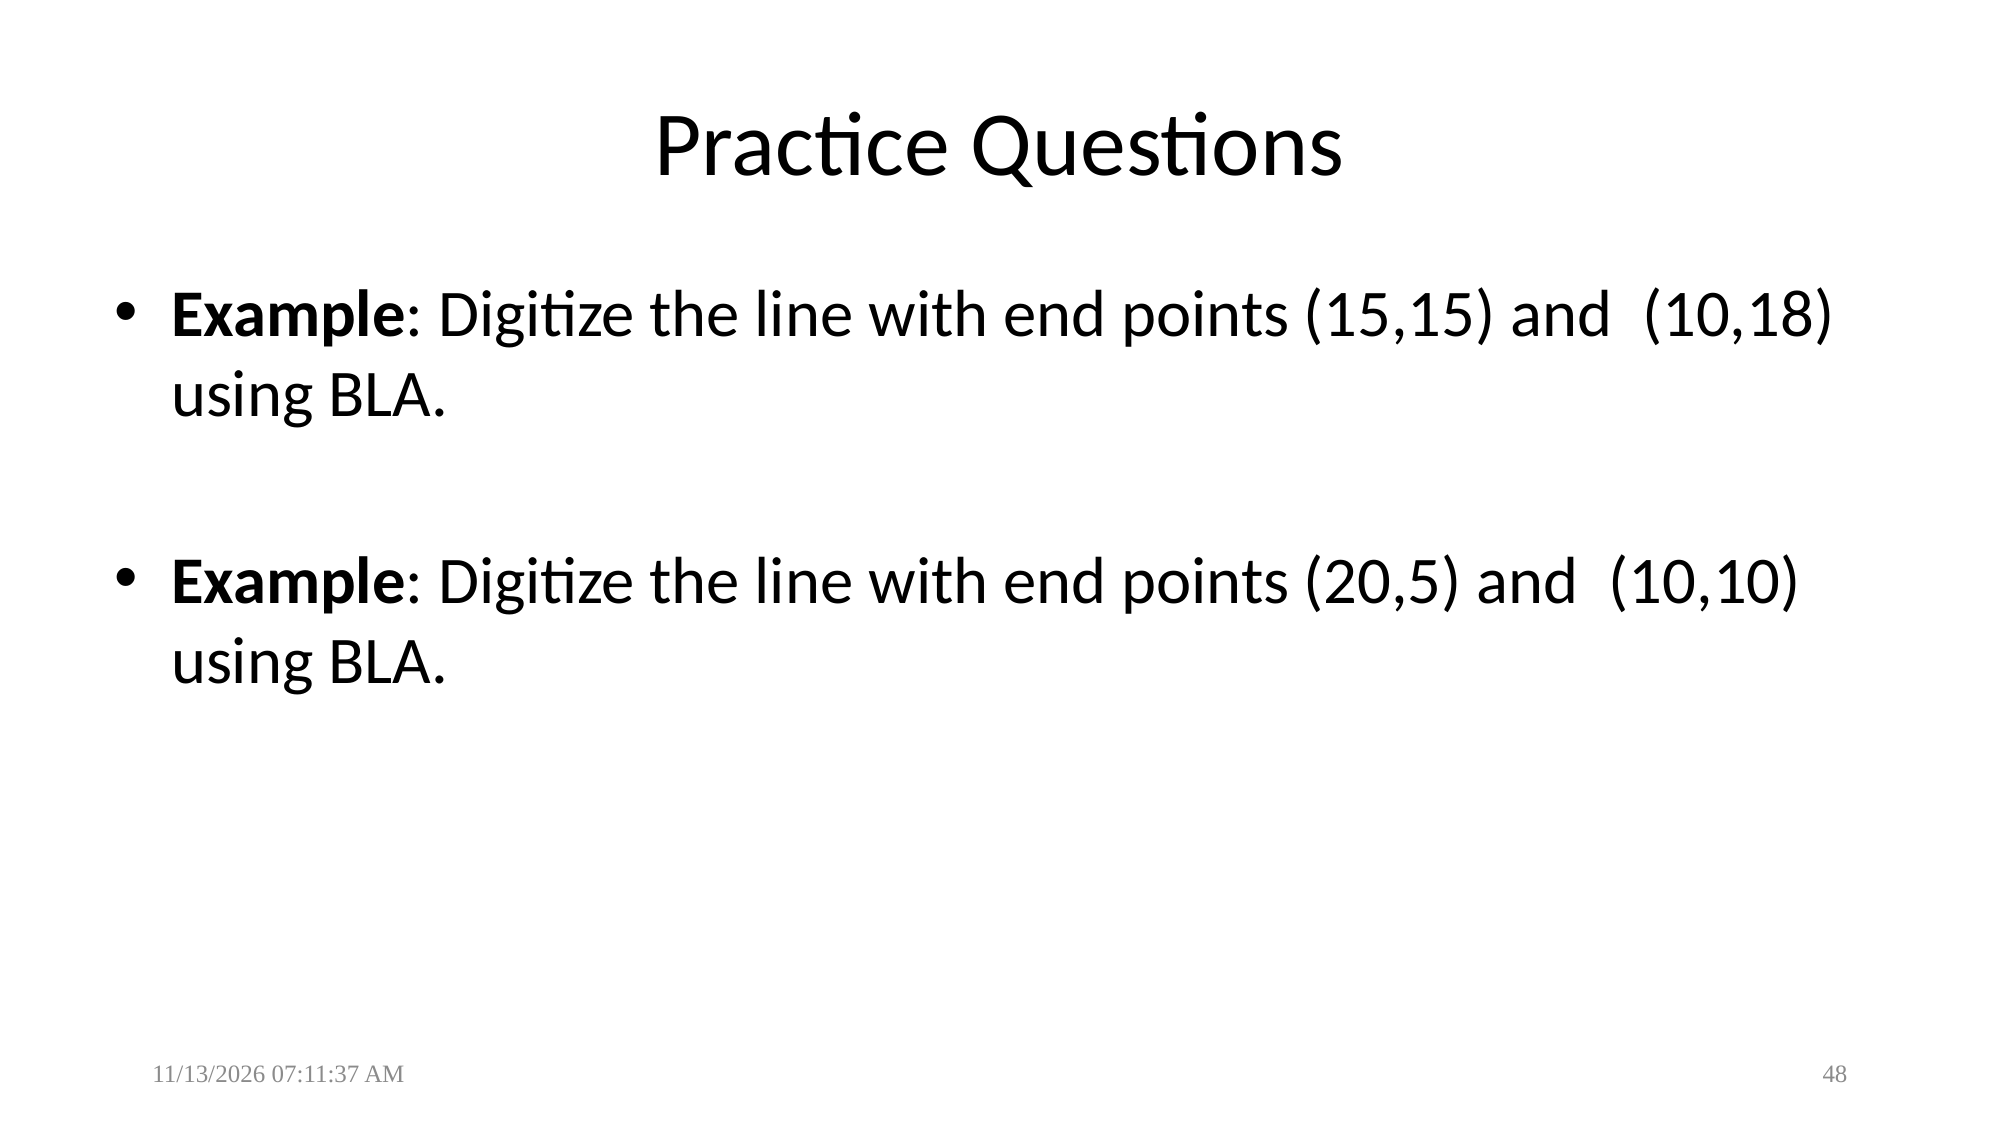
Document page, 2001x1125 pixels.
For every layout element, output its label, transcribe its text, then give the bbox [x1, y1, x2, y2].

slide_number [137, 1042, 588, 1103]
list Example: Digitize the line with end points (15,15) and (10,18) using BLA. Example: Digitize the line with end points (20,5) and (10,10) using BLA. [99, 262, 1900, 1005]
title Practice Questions [99, 45, 1900, 233]
slide_number 48 [1412, 1042, 1863, 1103]
